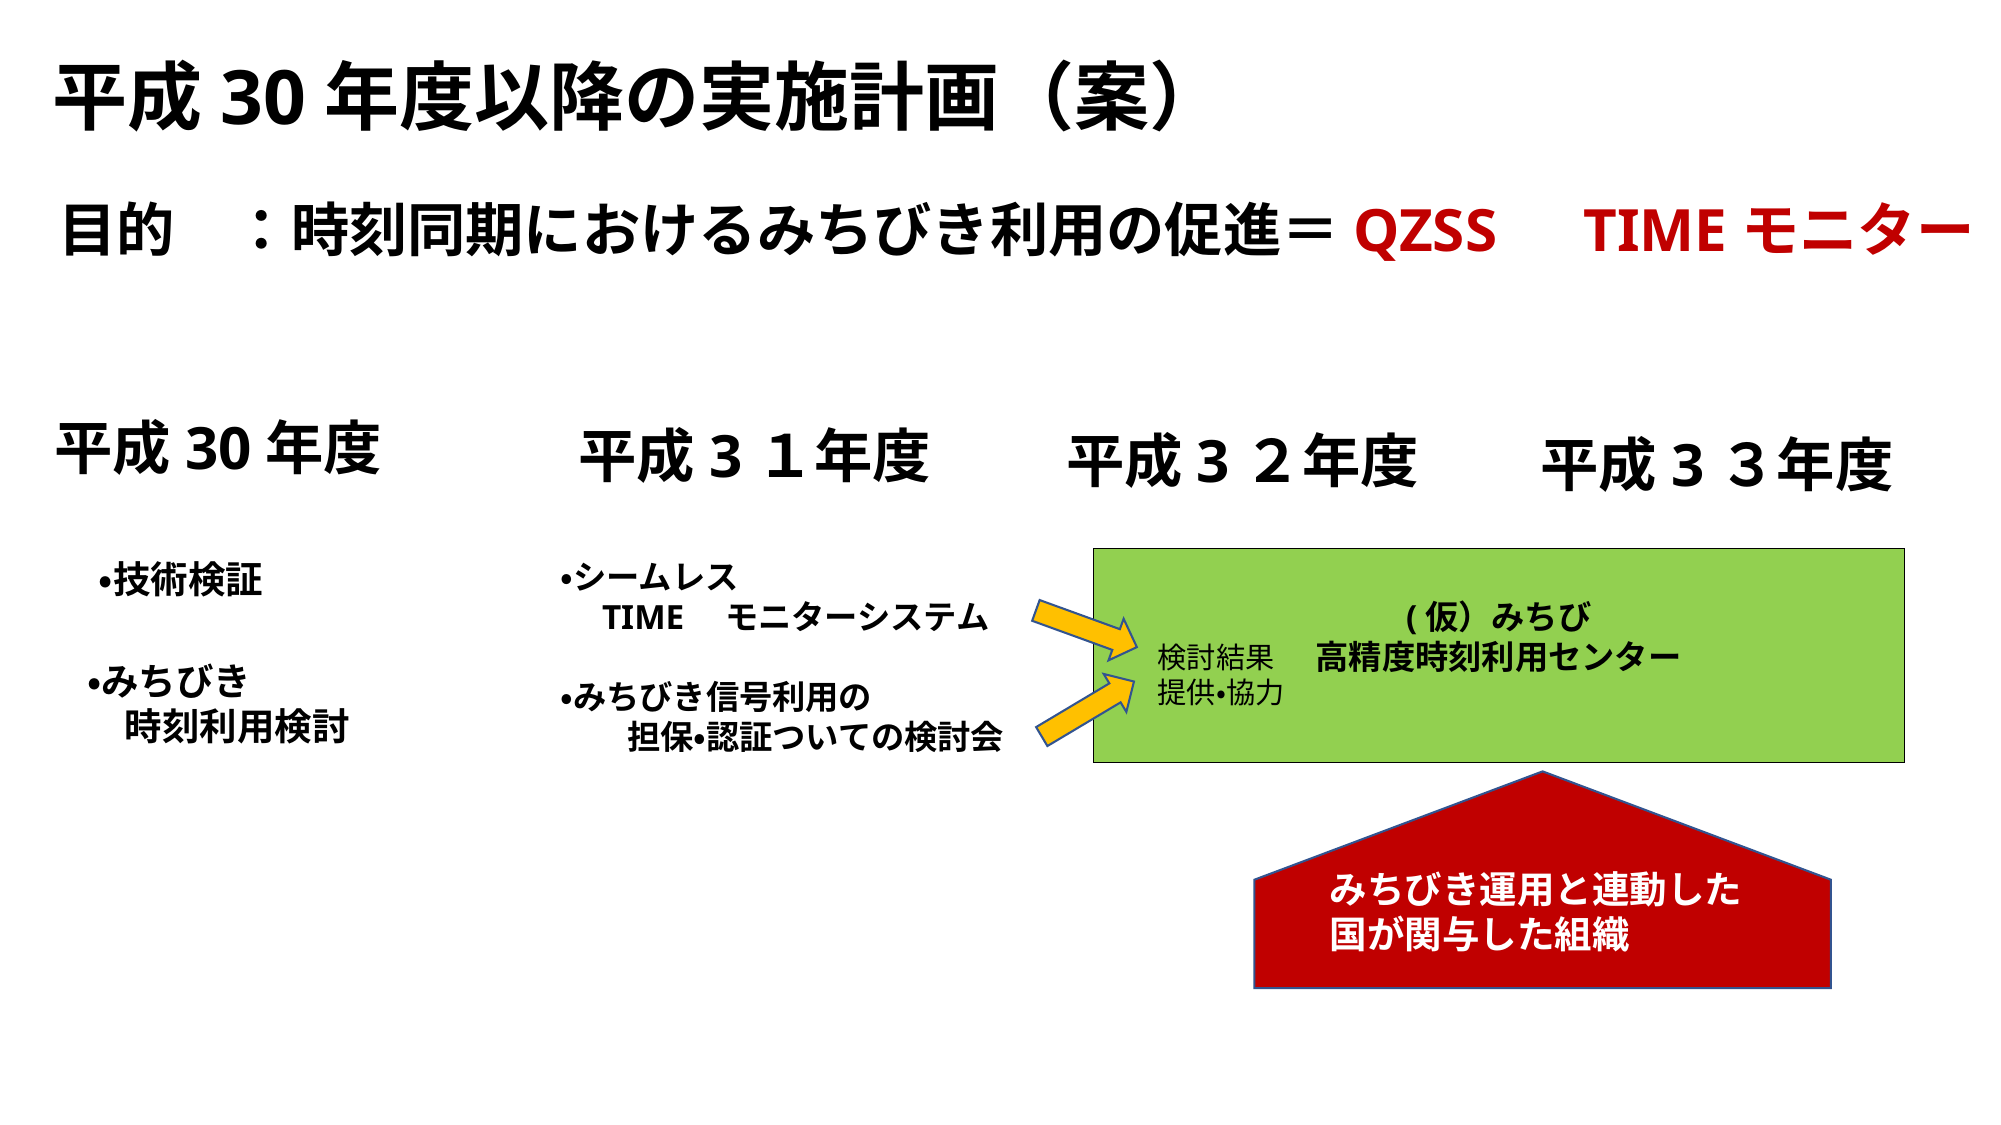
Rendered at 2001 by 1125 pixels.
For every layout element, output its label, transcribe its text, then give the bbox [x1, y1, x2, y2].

text_box 平成3２年度 [1051, 416, 1434, 502]
text_box 平成30年度以降の実施計画（案） [37, 42, 1239, 147]
text_box みちびき運用と連動した 国が関与した組織 [1314, 858, 1757, 964]
text_box [1253, 770, 1832, 990]
text_box 平成3１年度 [563, 411, 946, 497]
text_box [1030, 598, 1139, 663]
text_box 目的 ：時刻同期におけるみちびき利用の促進＝QZSS TIMEモニター [43, 185, 1989, 271]
text_box 平成3３年度 [1526, 420, 1909, 505]
text_box ・技術検証 [84, 548, 279, 609]
text_box 平成30年度 [39, 403, 397, 489]
text_box 検討結果 提供・協力 [1142, 631, 1300, 717]
text_box (仮）みちび 高精度時刻利用センター [1093, 548, 1905, 763]
text_box [1034, 672, 1136, 748]
text_box ・みちびき 時刻利用検討 [72, 650, 365, 755]
text_box ・シームレス TIME モニターシステム ・みちびき信号利用の 担保・認証ついての検討会 [546, 548, 1020, 764]
